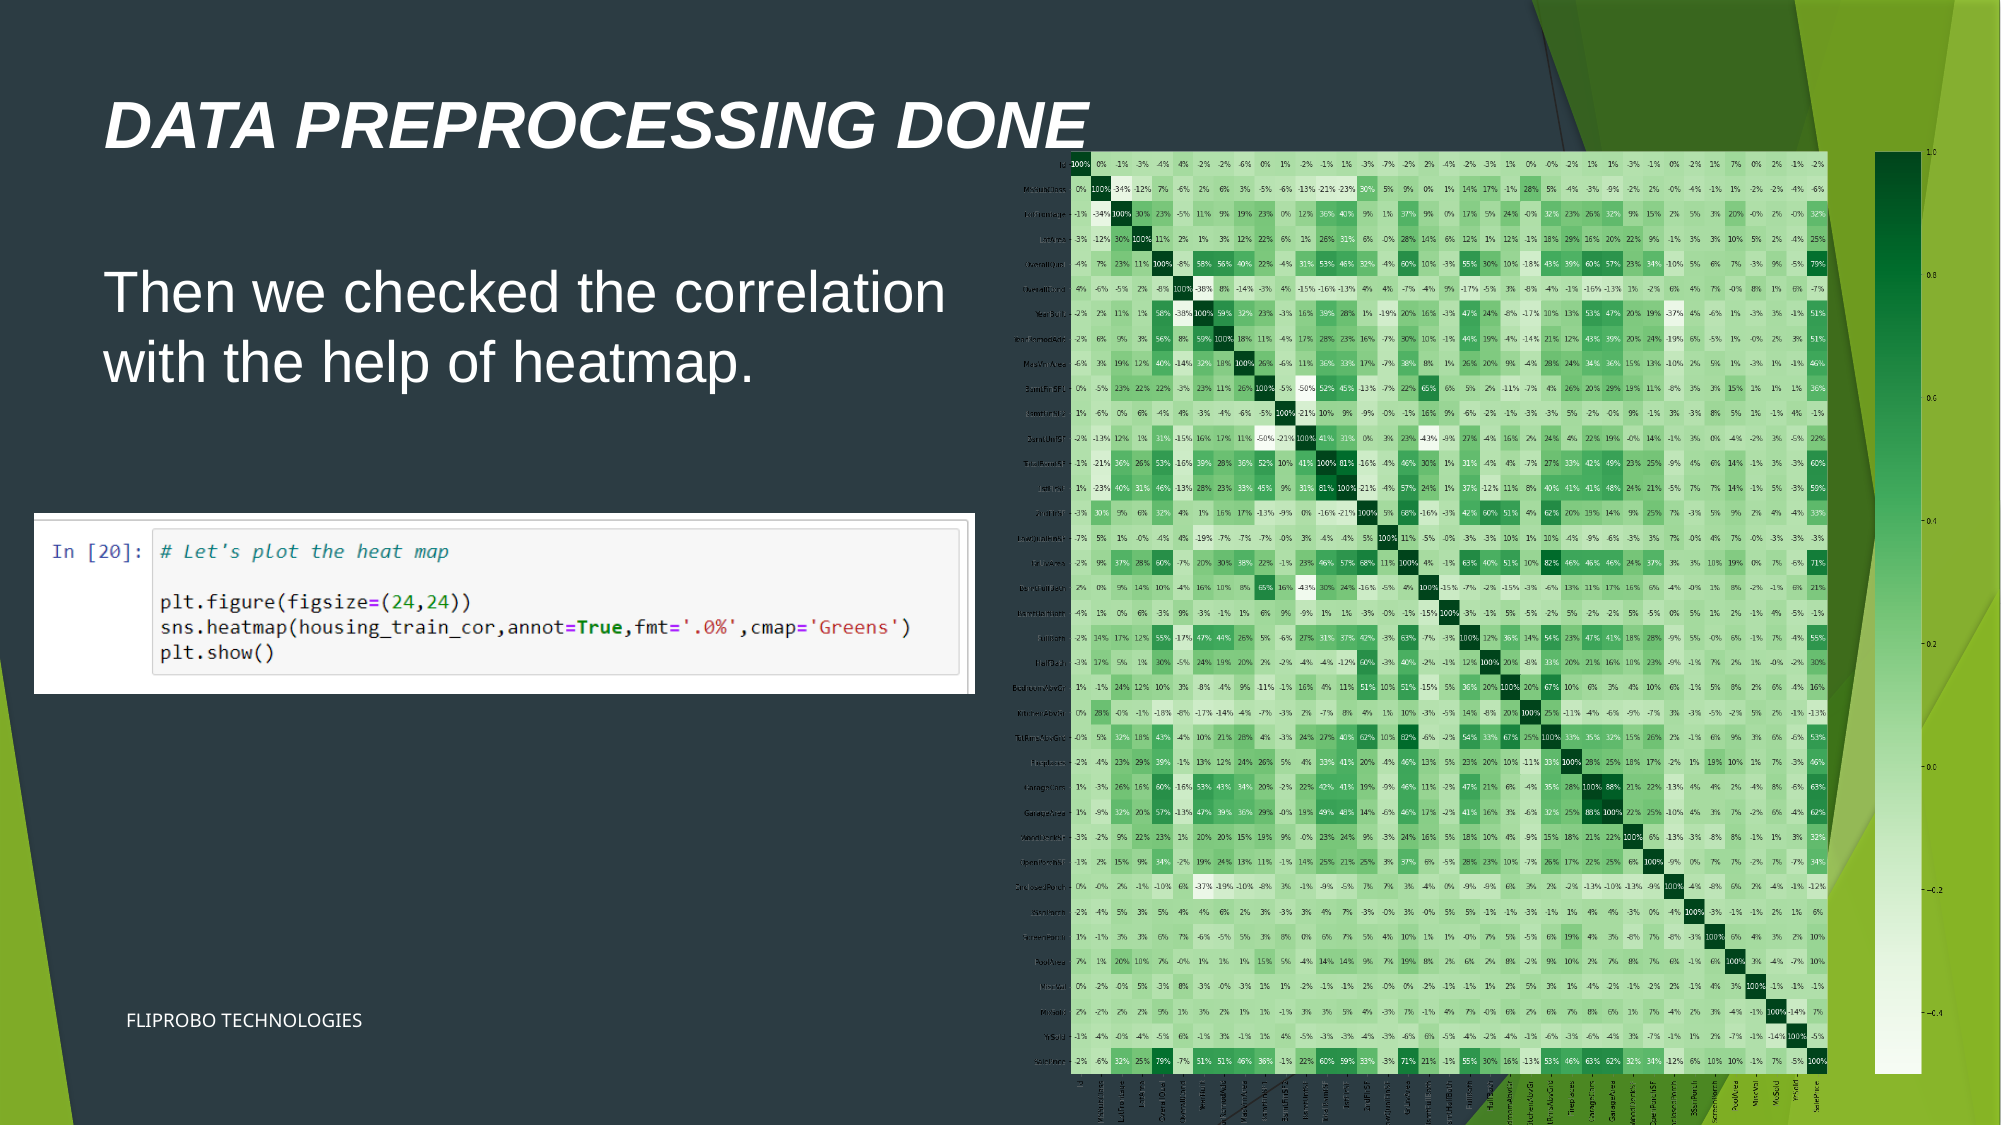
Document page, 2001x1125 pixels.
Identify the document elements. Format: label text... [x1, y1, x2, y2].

text_box Then we checked the correlation with the help of heatmap. [89, 246, 975, 402]
picture [34, 512, 976, 694]
text_box DATA PREPROCESSING DONE [89, 74, 1673, 170]
footer FLIPROBO TECHNOLOGIES [111, 991, 1001, 1051]
picture [1006, 144, 1948, 1125]
